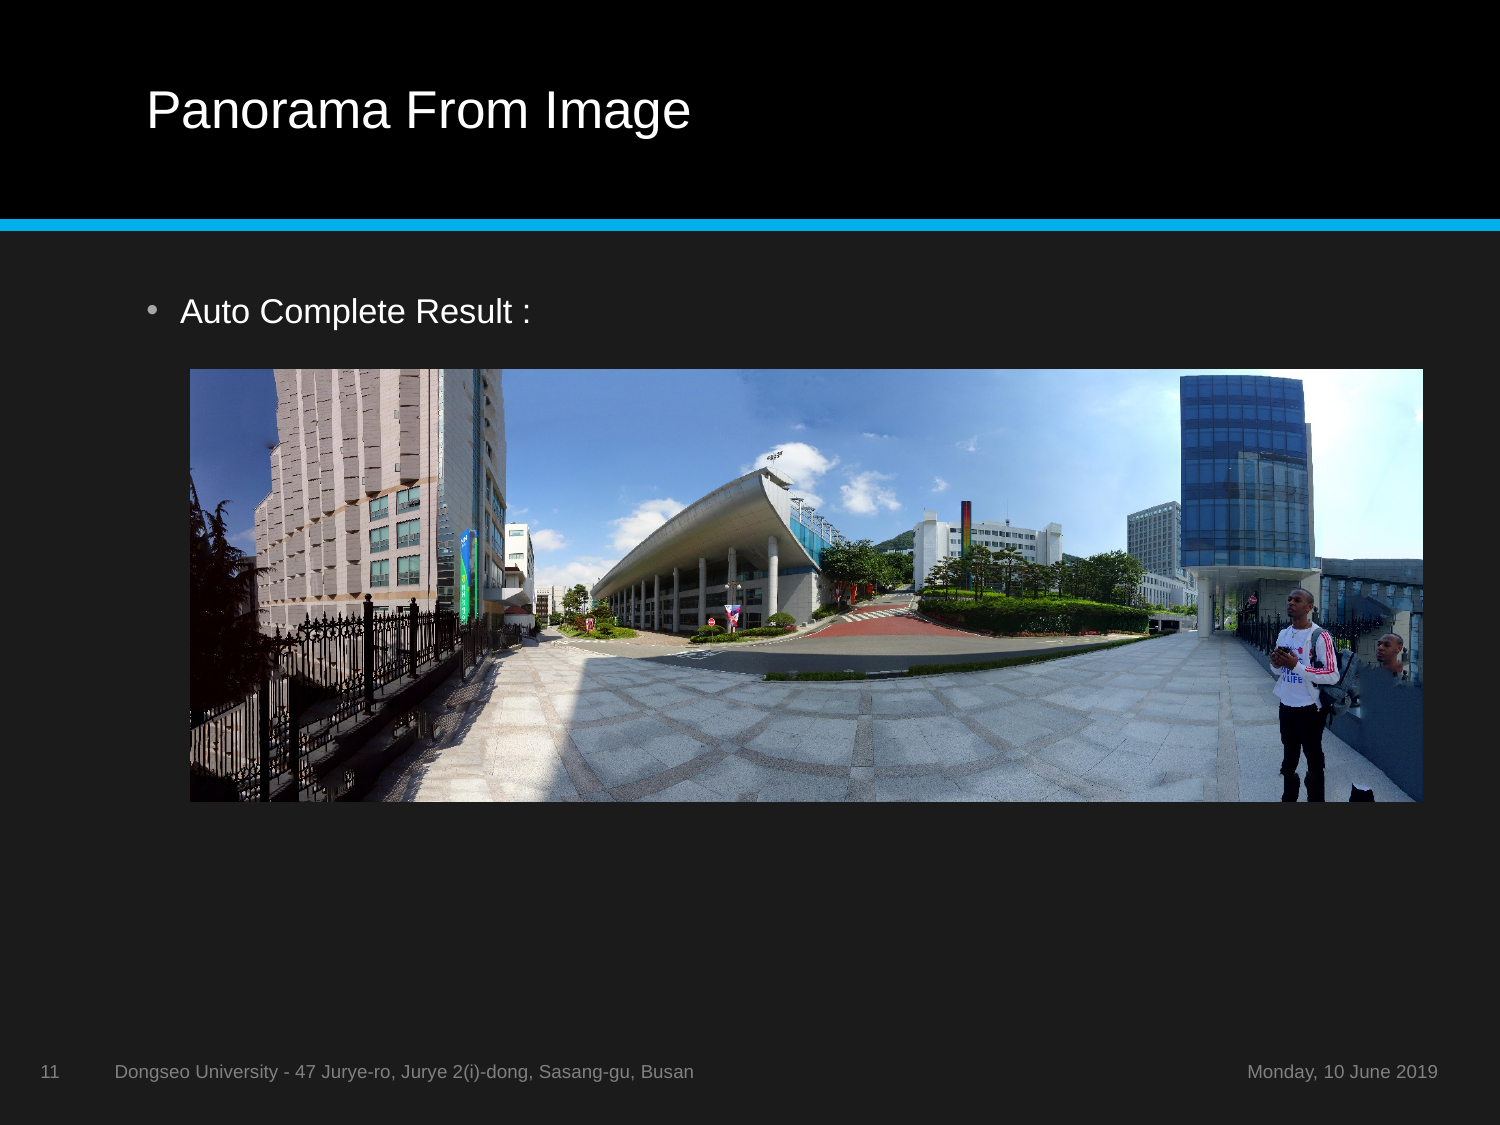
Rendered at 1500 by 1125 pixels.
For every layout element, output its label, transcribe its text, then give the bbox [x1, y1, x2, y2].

list Auto Complete Result : [131, 281, 1369, 1013]
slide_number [1167, 1048, 1454, 1094]
slide_number 11 [10, 1048, 75, 1094]
footer Dongseo University - 47 Jurye-ro, Jurye 2(i)-dong, Sasang-gu, Busan [99, 1048, 1101, 1094]
picture [190, 369, 1423, 803]
title Panorama From Image [131, 20, 1369, 201]
